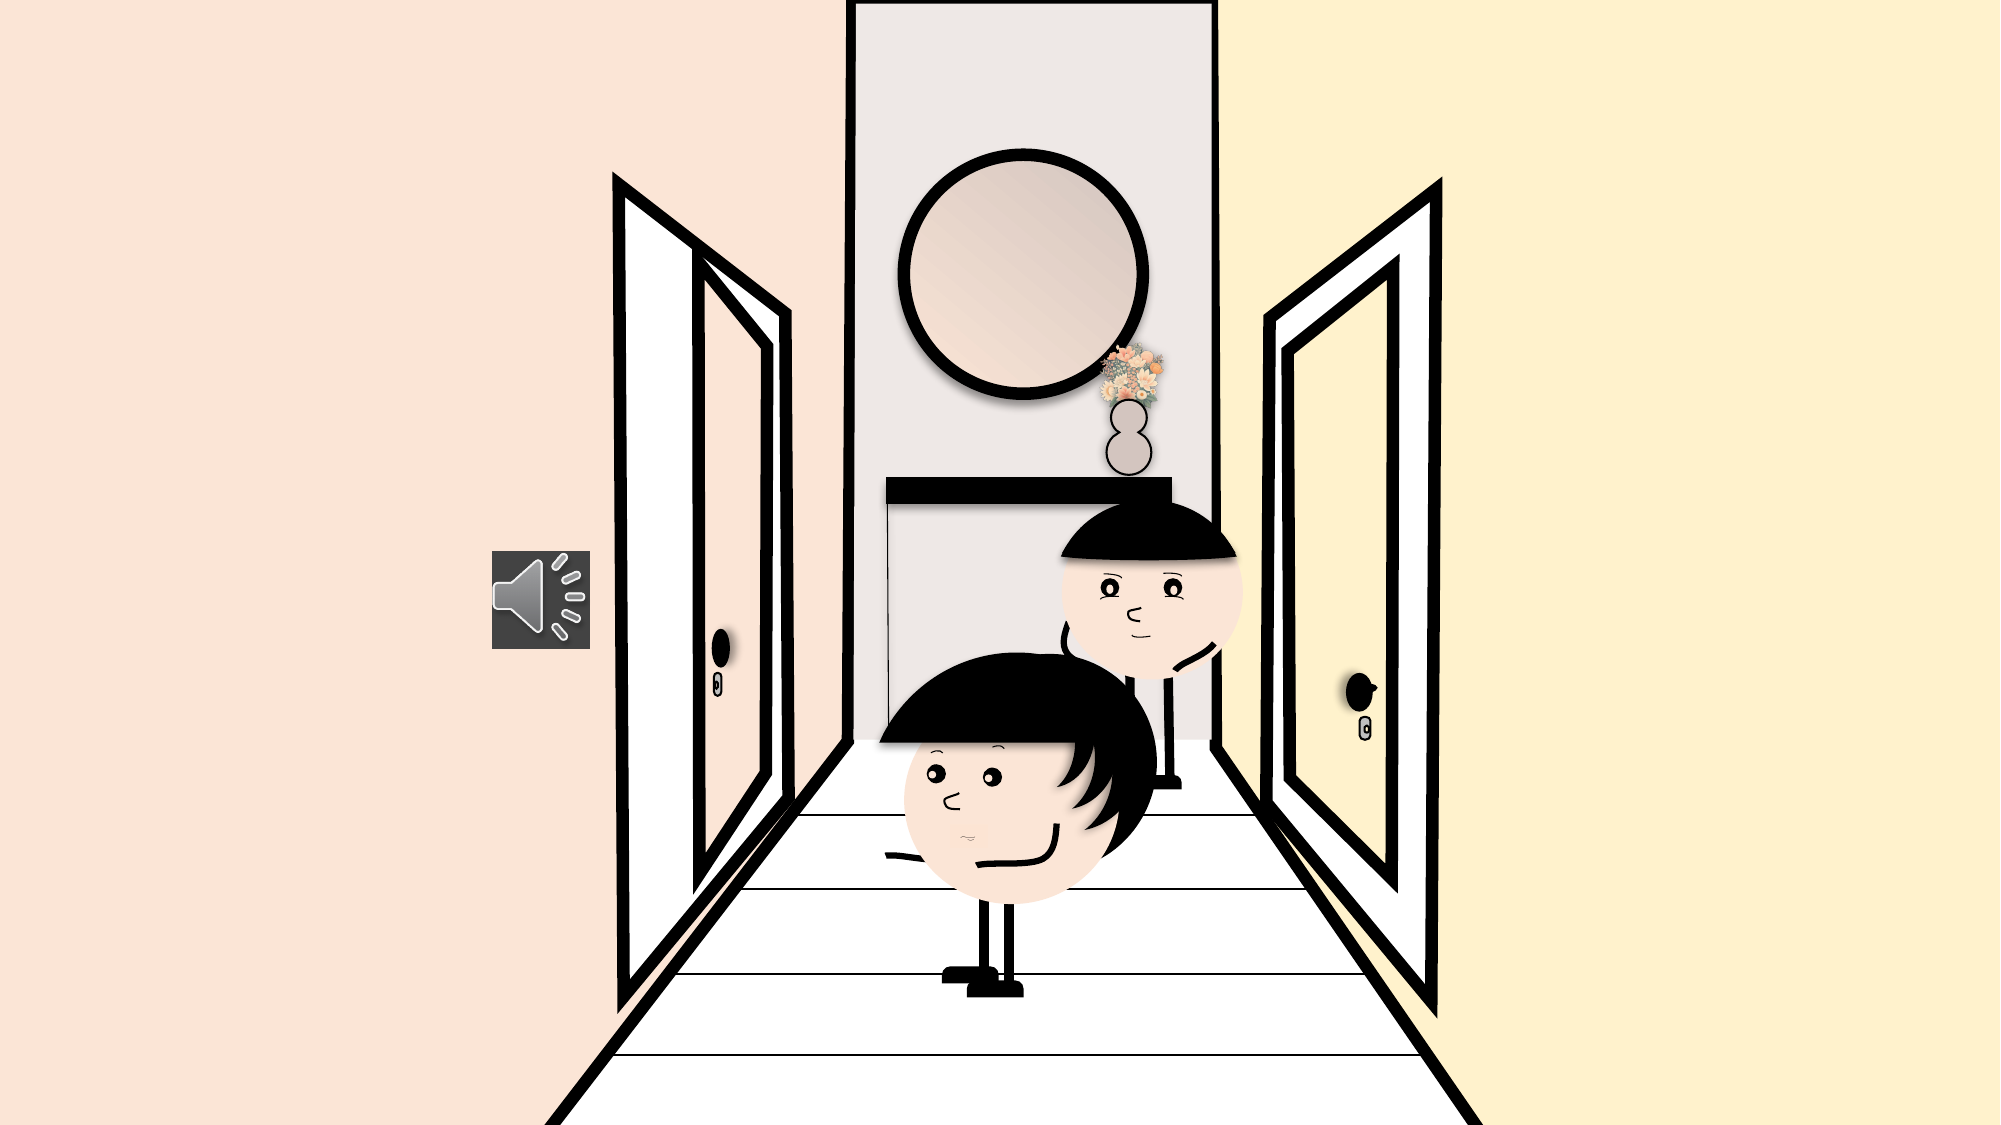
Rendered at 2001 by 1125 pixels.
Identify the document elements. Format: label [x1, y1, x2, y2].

text_box [879, 652, 1160, 998]
picture [491, 549, 592, 650]
text_box [0, 0, 2000, 1125]
text_box [949, 823, 989, 849]
text_box [1061, 504, 1243, 790]
